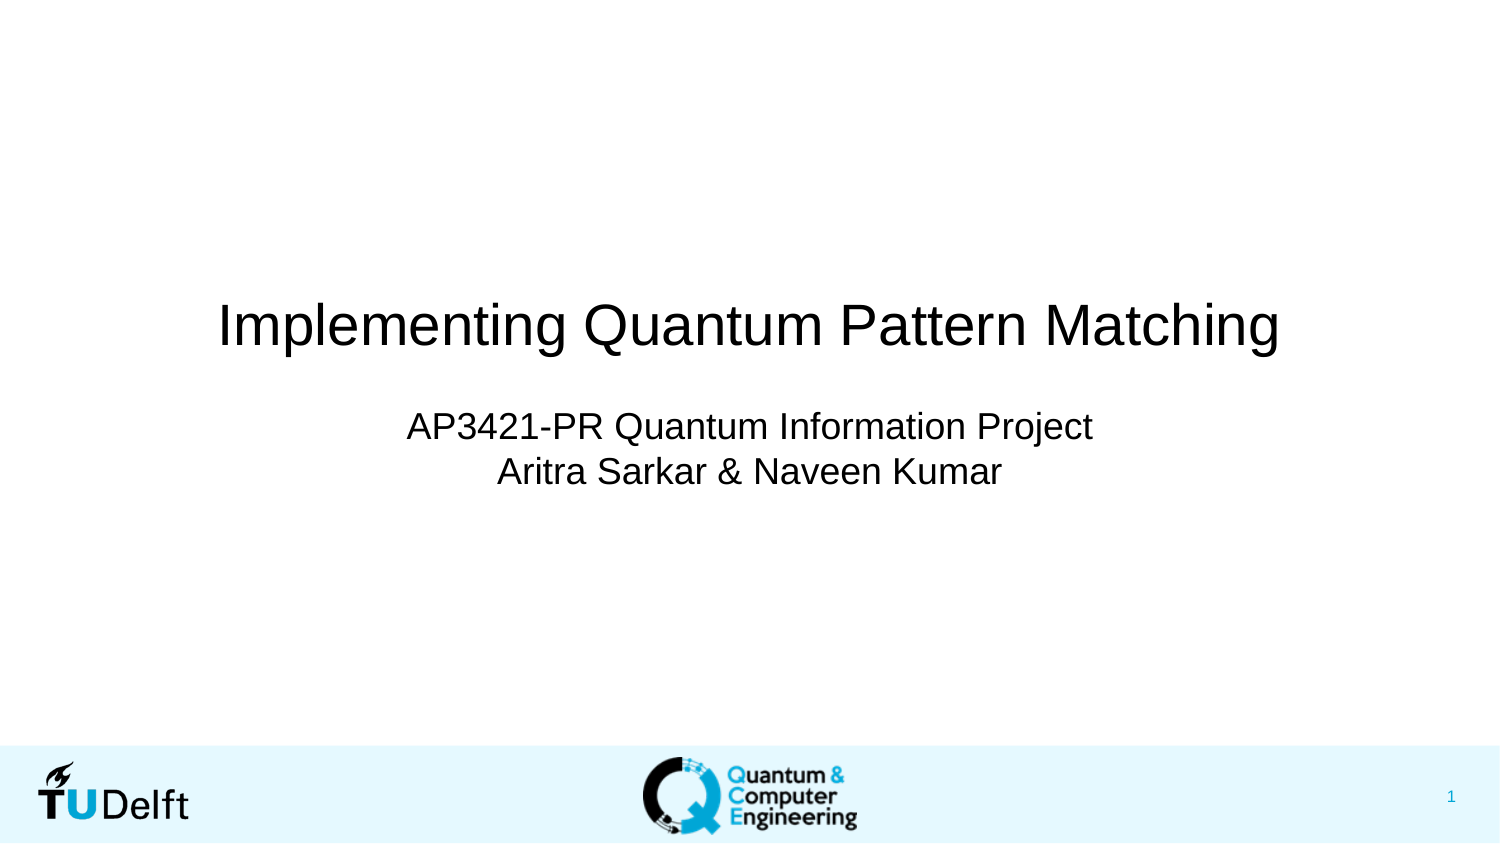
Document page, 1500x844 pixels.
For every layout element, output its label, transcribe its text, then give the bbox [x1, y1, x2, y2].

text_box Implementing Quantum Pattern Matching AP3421-PR Quantum Information Project Aritra Sarkar & Naveen Kumar [0, 279, 1500, 521]
picture [24, 757, 202, 833]
picture [643, 757, 857, 835]
